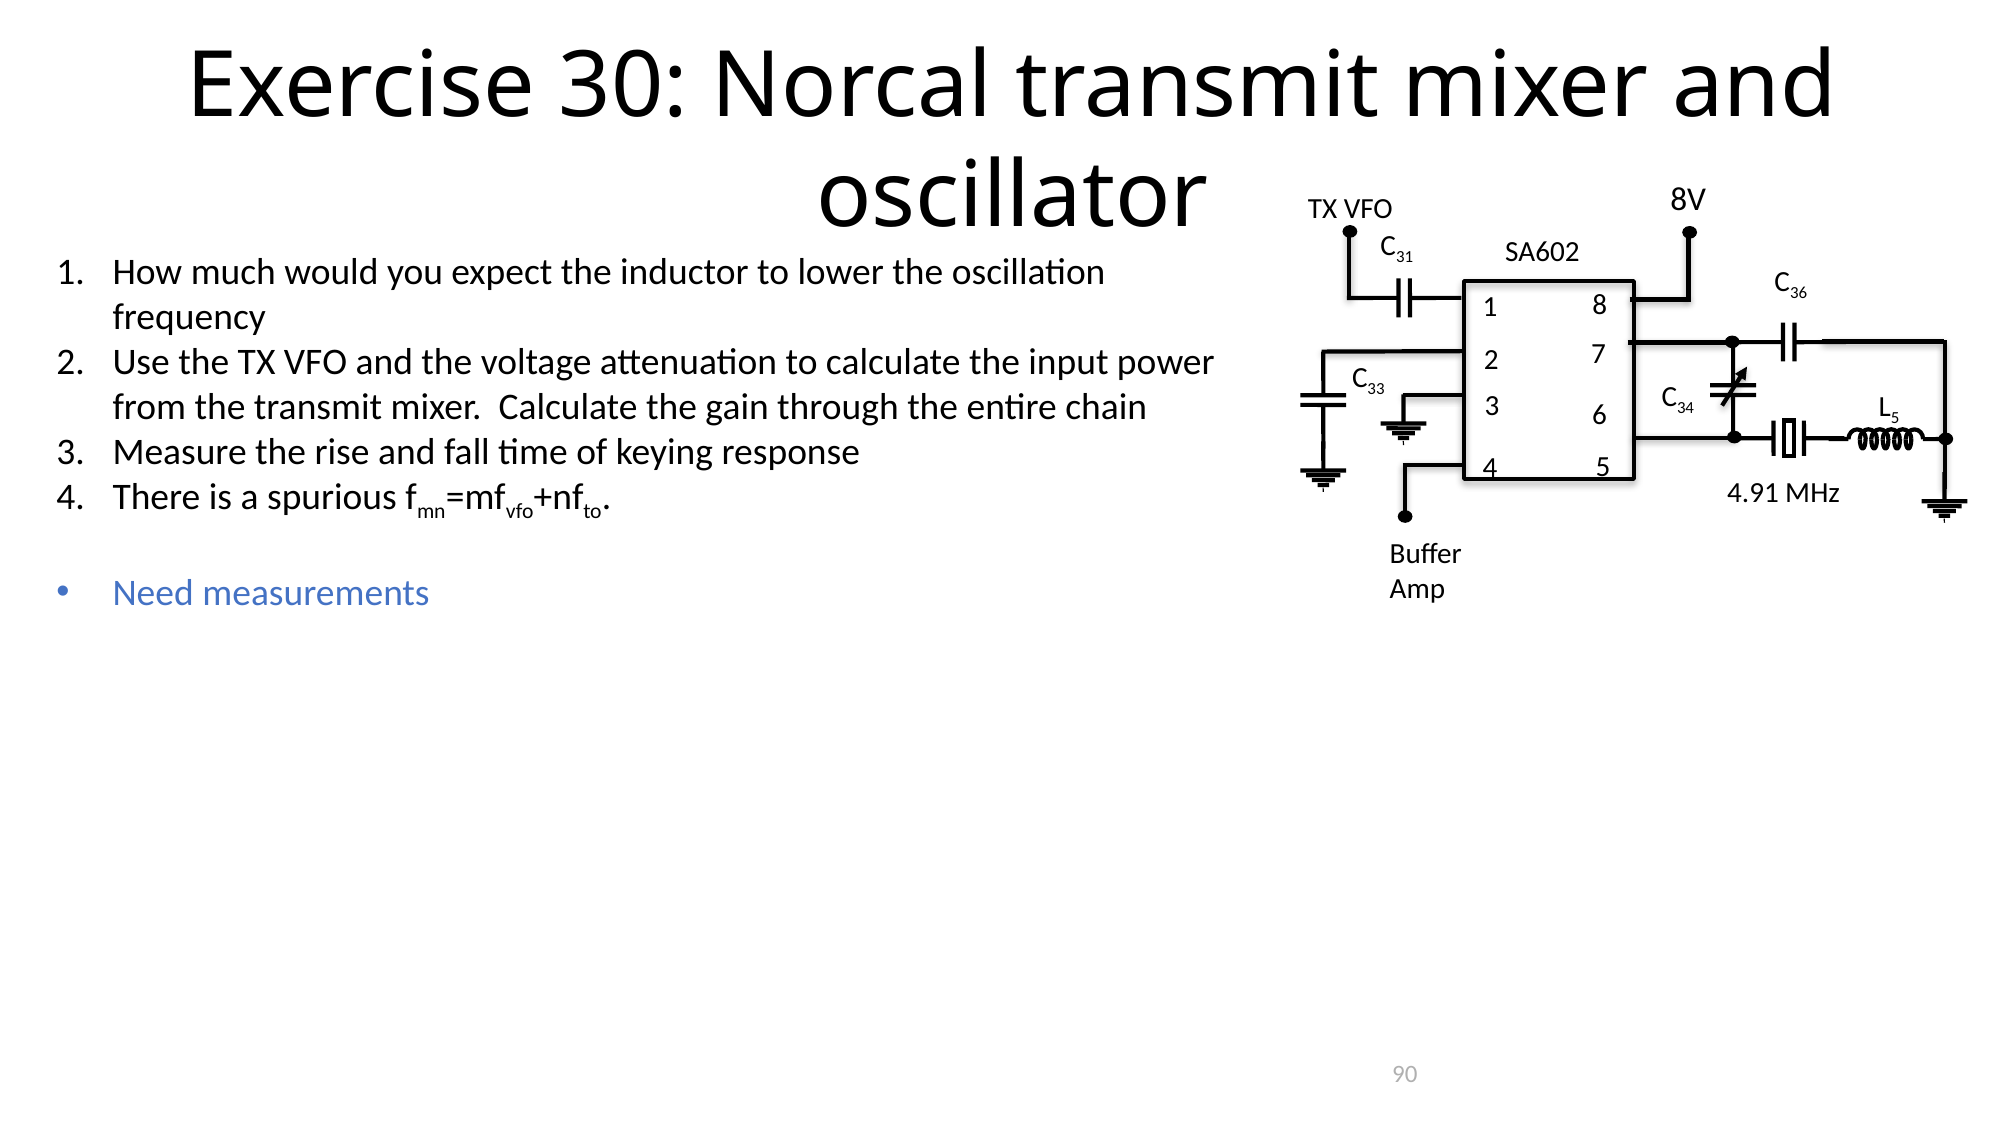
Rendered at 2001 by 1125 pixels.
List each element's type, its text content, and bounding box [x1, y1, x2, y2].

text_box How much would you expect the inductor to lower the oscillation frequency Use the TX VFO and the voltage attenuation to calculate the input power from the transmit mixer. Calculate the gain through the entire chain Measure the rise and fall time of keying response There is a spurious fmn=mfvfo+nfto. Need measurements [48, 239, 1259, 1004]
text_box Exercise 30: Norcal transmit mixer and oscillator [25, 24, 2000, 245]
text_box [1300, 169, 1968, 594]
slide_number 90 [1074, 738, 1425, 1125]
